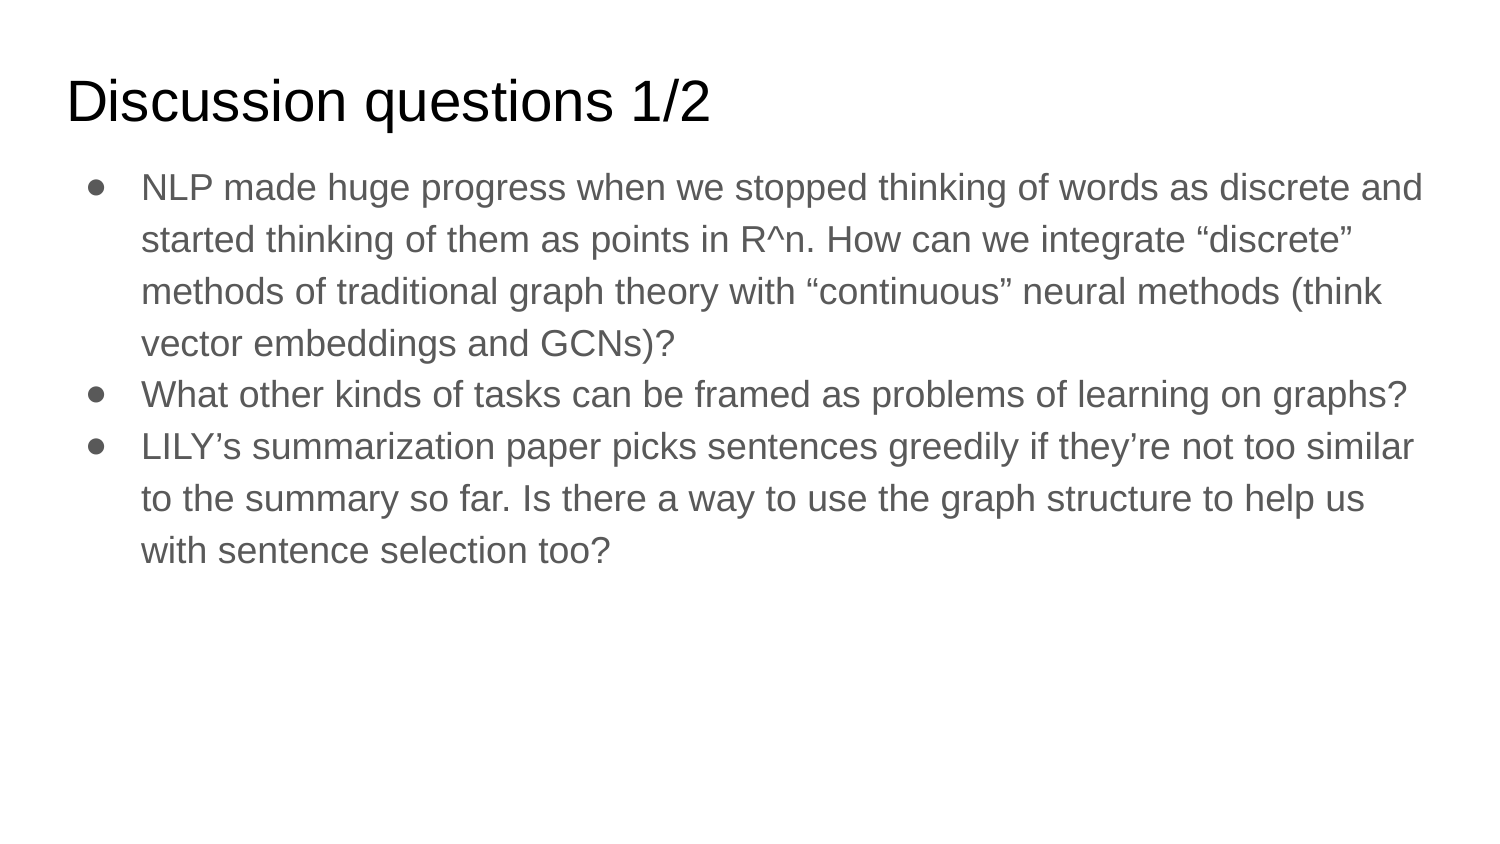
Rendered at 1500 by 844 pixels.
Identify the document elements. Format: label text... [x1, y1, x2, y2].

title Discussion questions 1/2 [51, 47, 1449, 141]
list NLP made huge progress when we stopped thinking of words as discrete and started thinking of them as points in R^n. How can we integrate “discrete” methods of traditional graph theory with “continuous” neural methods (think vector embeddings and GCNs)? What other kinds of tasks can be framed as problems of learning on graphs? LILY’s summarization paper picks sentences greedily if they’re not too similar to the summary so far. Is there a way to use the graph structure to help us with sentence selection too? [51, 141, 1449, 703]
